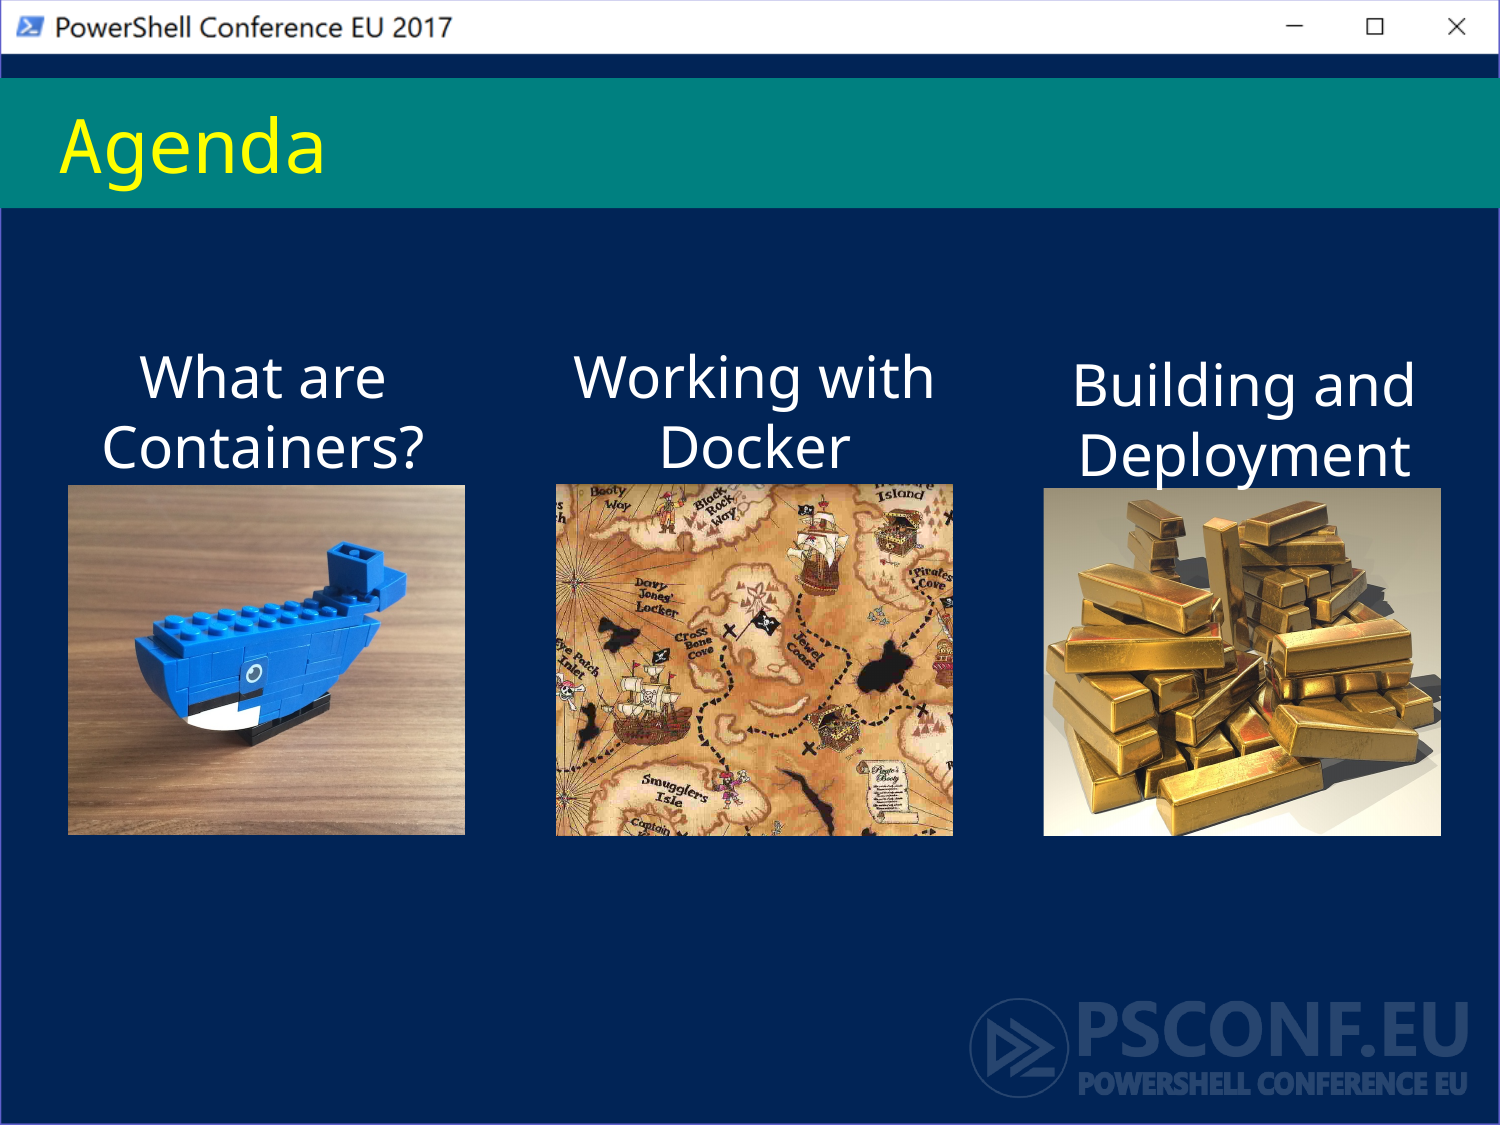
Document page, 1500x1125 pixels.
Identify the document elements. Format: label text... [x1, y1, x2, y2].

picture [0, 209, 1500, 1125]
text_box Working with Docker [530, 332, 980, 488]
picture [0, 0, 1500, 78]
text_box What are Containers? [38, 332, 488, 488]
title Agenda [0, 78, 1500, 209]
text_box Building and Deployment [1002, 341, 1487, 496]
